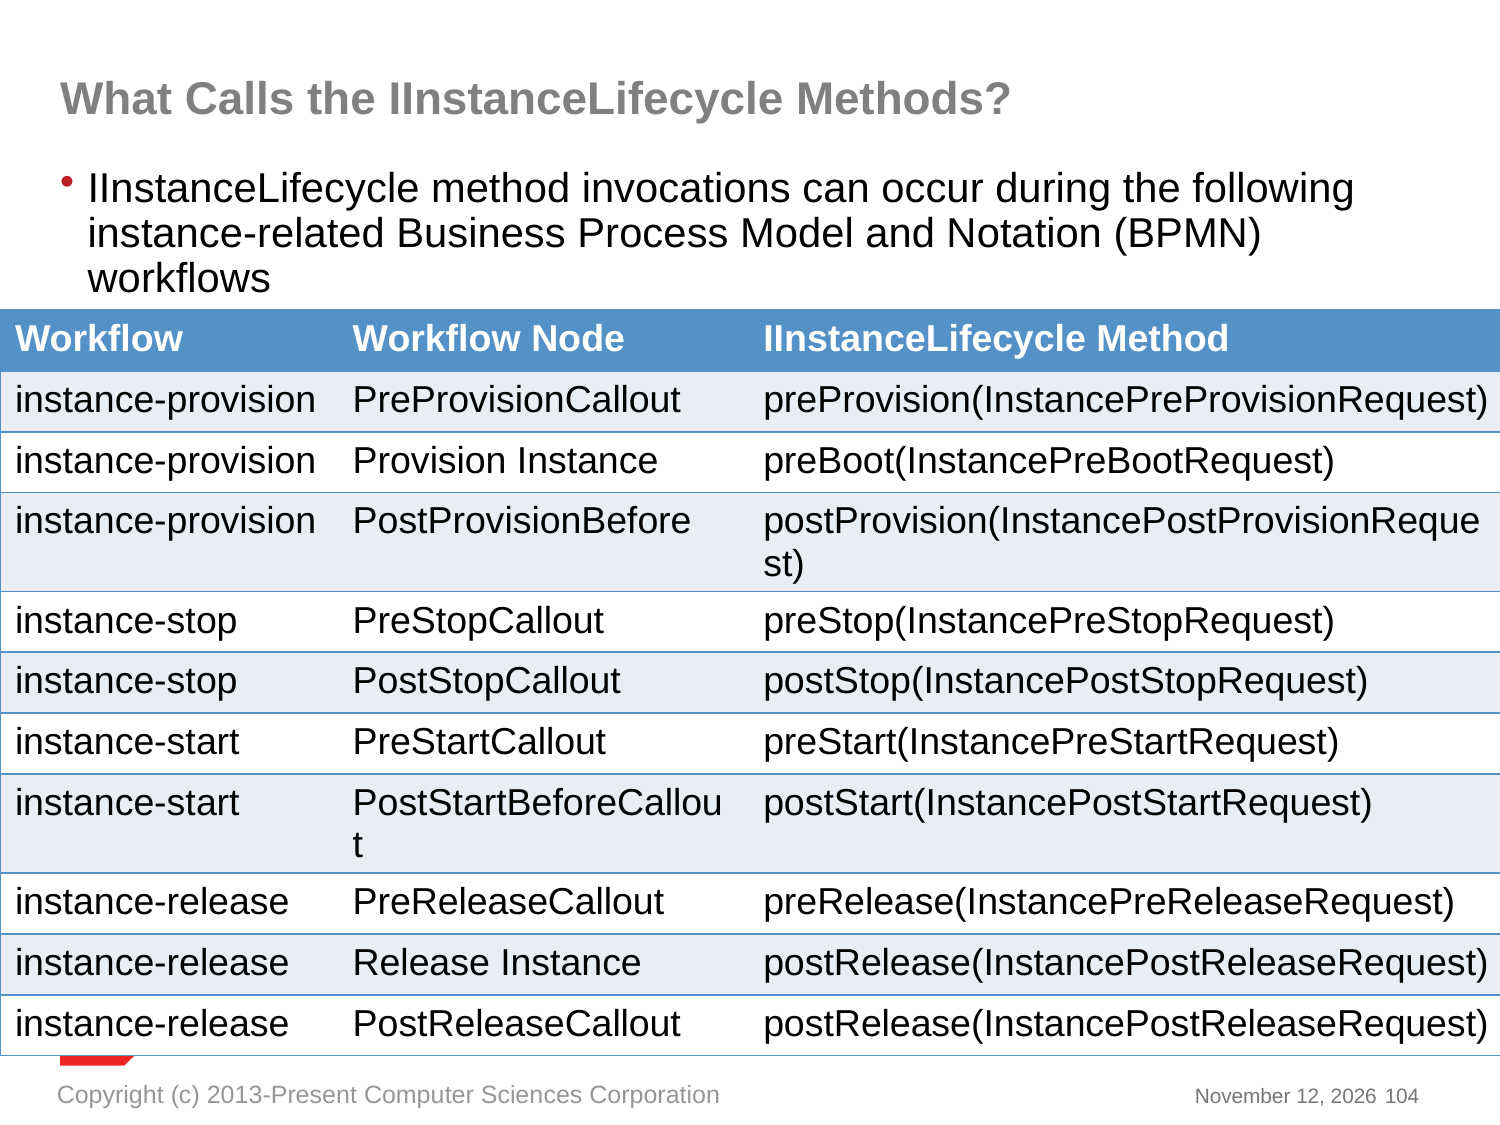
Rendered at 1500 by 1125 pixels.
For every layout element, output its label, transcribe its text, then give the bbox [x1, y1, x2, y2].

table_cell Provision Instance [338, 433, 748, 492]
table_cell PreStartCallout [338, 714, 748, 773]
table_cell postRelease(InstancePostReleaseRequest) [748, 996, 1500, 1055]
table_cell PreReleaseCallout [338, 874, 748, 933]
table_cell instance-provision [1, 433, 338, 492]
table_cell instance-stop [1, 592, 338, 651]
table_cell instance-release [1, 996, 338, 1055]
table_cell preStart(InstancePreStartRequest) [748, 714, 1500, 773]
table_cell instance-start [1, 714, 338, 773]
table_cell instance-provision [1, 372, 338, 431]
table_header Workflow [1, 311, 338, 370]
table_cell PostStartBeforeCallout [338, 775, 748, 872]
list IInstanceLifecycle method invocations can occur during the following instance-related Business Process Model and Notation (BPMN) workflows [59, 166, 1441, 309]
table_cell postProvision(InstancePostProvisionRequest) [748, 493, 1500, 591]
table_cell postStop(InstancePostStopRequest) [748, 653, 1500, 712]
table_header IInstanceLifecycle Method [748, 311, 1500, 370]
title What Calls the IInstanceLifecycle Methods? [59, 74, 1441, 166]
table_cell preProvision(InstancePreProvisionRequest) [748, 372, 1500, 431]
table_cell PostStopCallout [338, 653, 748, 712]
table_cell preBoot(InstancePreBootRequest) [748, 433, 1500, 492]
table_header Workflow Node [338, 311, 748, 370]
table_cell instance-start [1, 775, 338, 872]
table_cell instance-release [1, 935, 338, 994]
table_cell preStop(InstancePreStopRequest) [748, 592, 1500, 651]
table_cell instance-stop [1, 653, 338, 712]
table_cell instance-provision [1, 493, 338, 591]
table_cell instance-release [1, 874, 338, 933]
table_cell postStart(InstancePostStartRequest) [748, 775, 1500, 872]
table_cell PostReleaseCallout [338, 996, 748, 1055]
table_cell PreStopCallout [338, 592, 748, 651]
table_cell Release Instance [338, 935, 748, 994]
table_cell preRelease(InstancePreReleaseRequest) [748, 874, 1500, 933]
table_cell PreProvisionCallout [338, 372, 748, 431]
table_cell PostProvisionBefore [338, 493, 748, 591]
table_cell postRelease(InstancePostReleaseRequest) [748, 935, 1500, 994]
